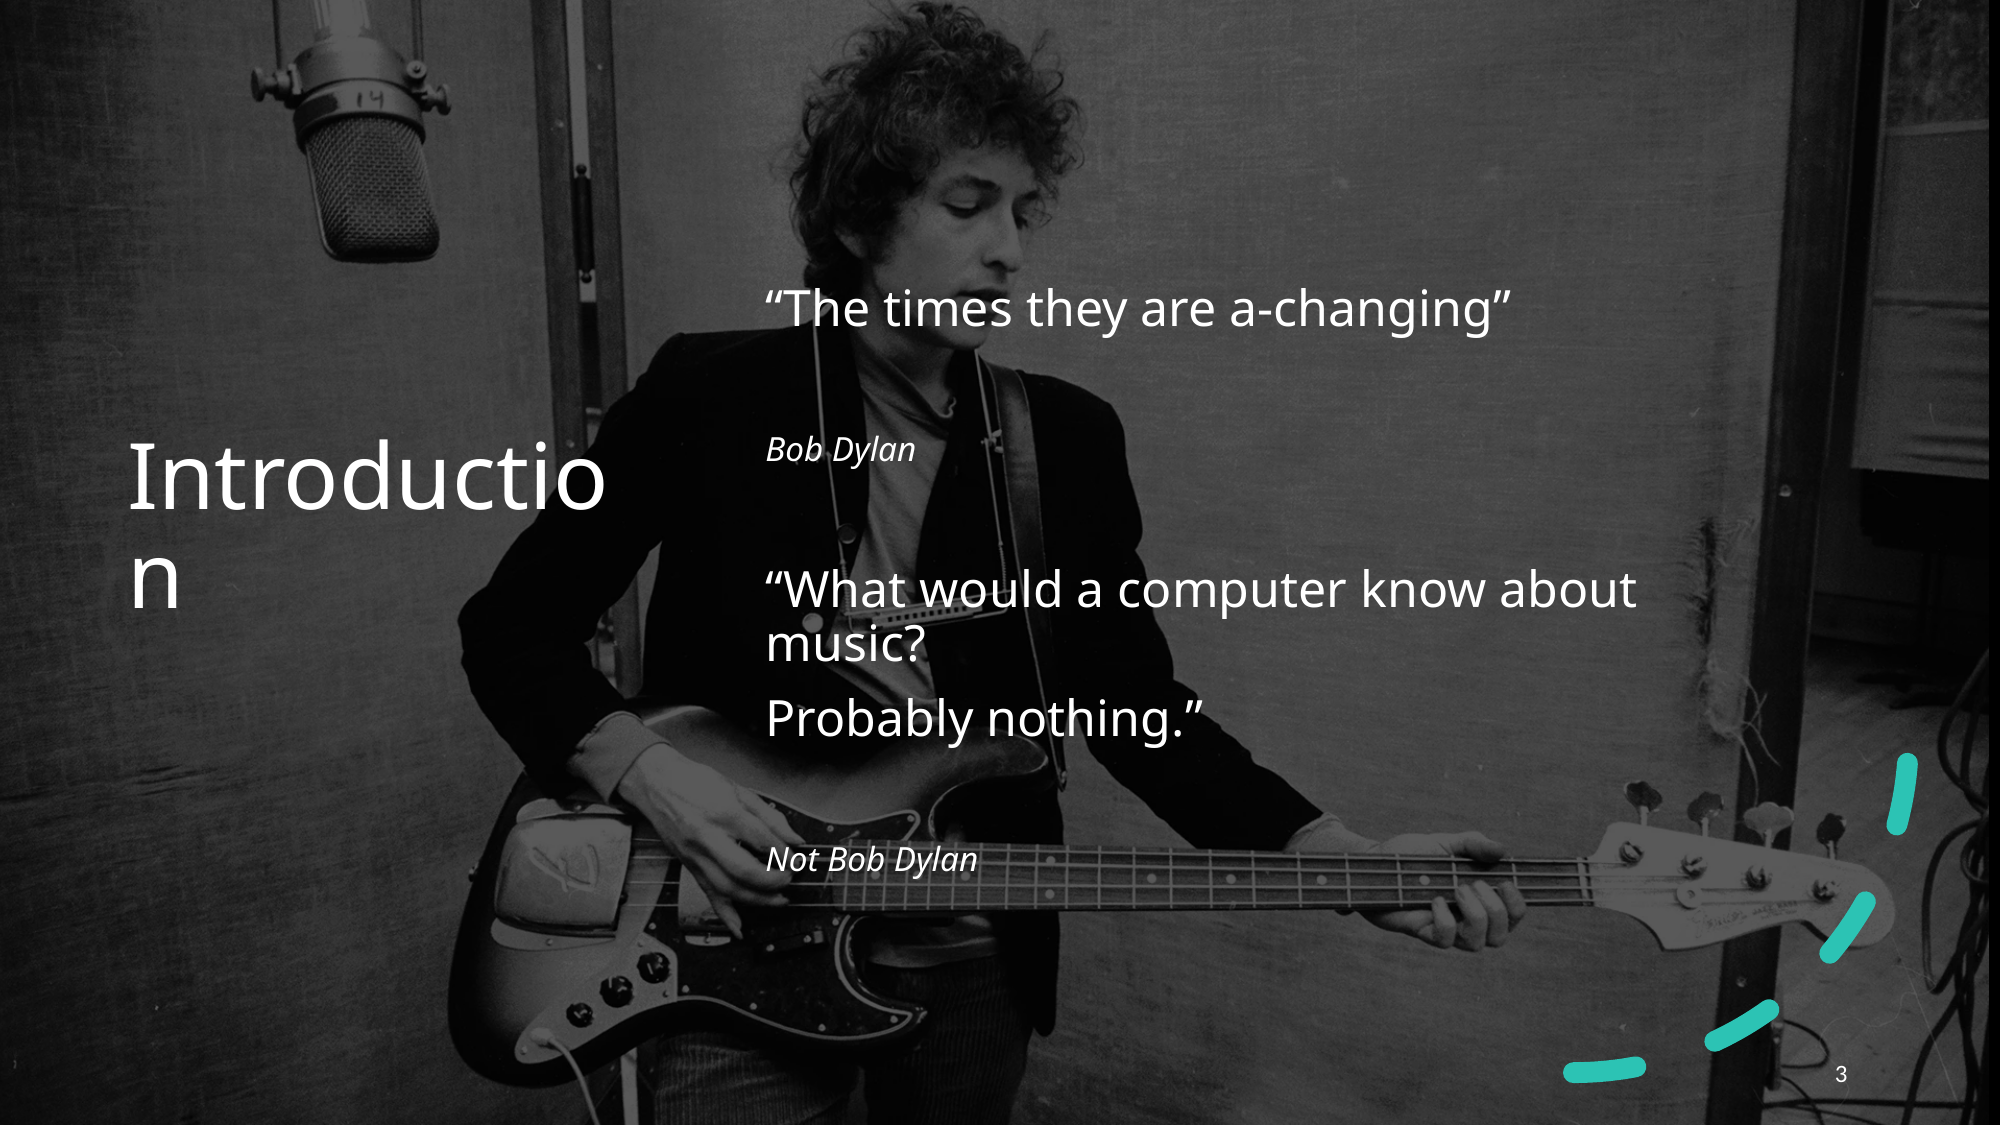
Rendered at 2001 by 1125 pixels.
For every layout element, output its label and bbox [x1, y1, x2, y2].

picture [0, 0, 1989, 1125]
text_box [1989, 0, 2000, 1125]
